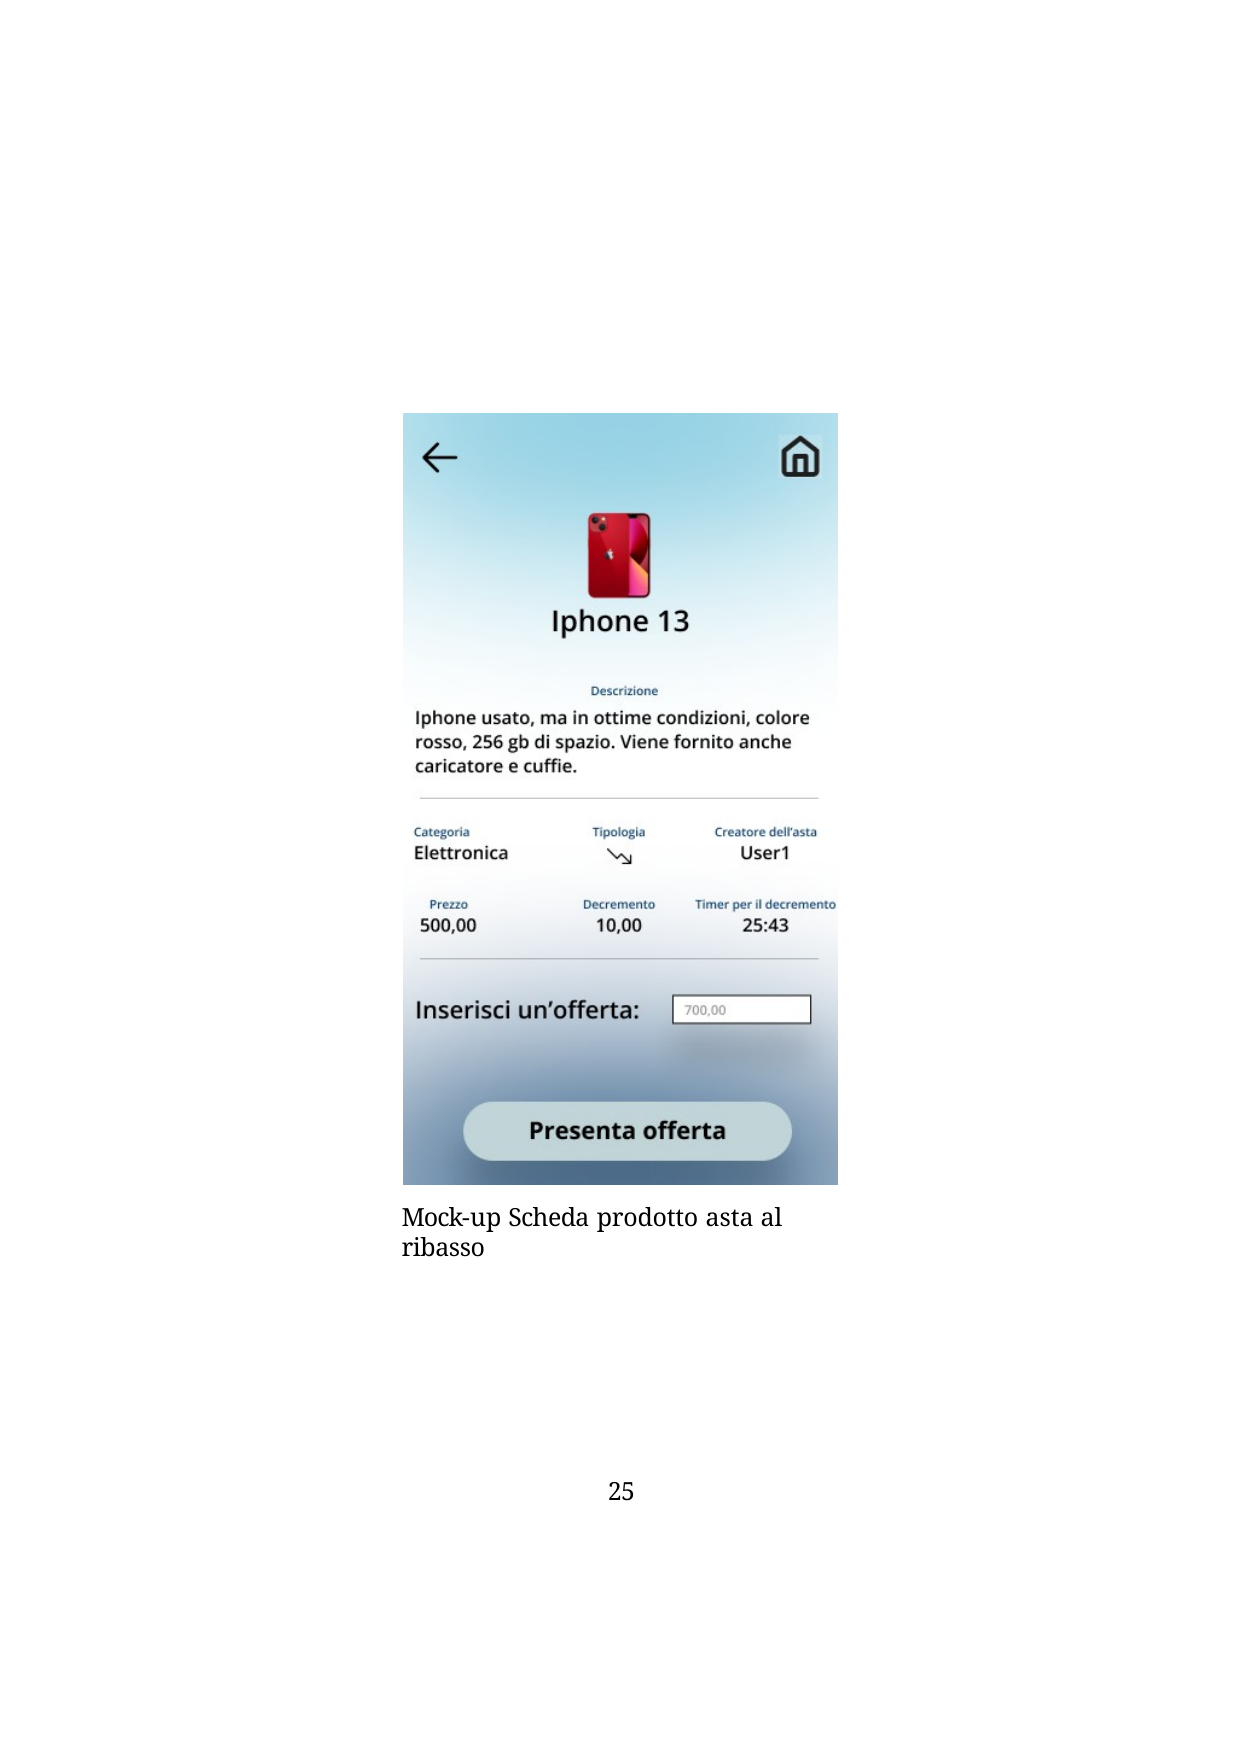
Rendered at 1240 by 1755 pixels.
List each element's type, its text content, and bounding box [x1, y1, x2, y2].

text_box Mock-up Scheda prodotto asta al ribasso [399, 1199, 841, 1262]
picture [402, 412, 838, 1185]
slide_number 30 [601, 1474, 641, 1755]
